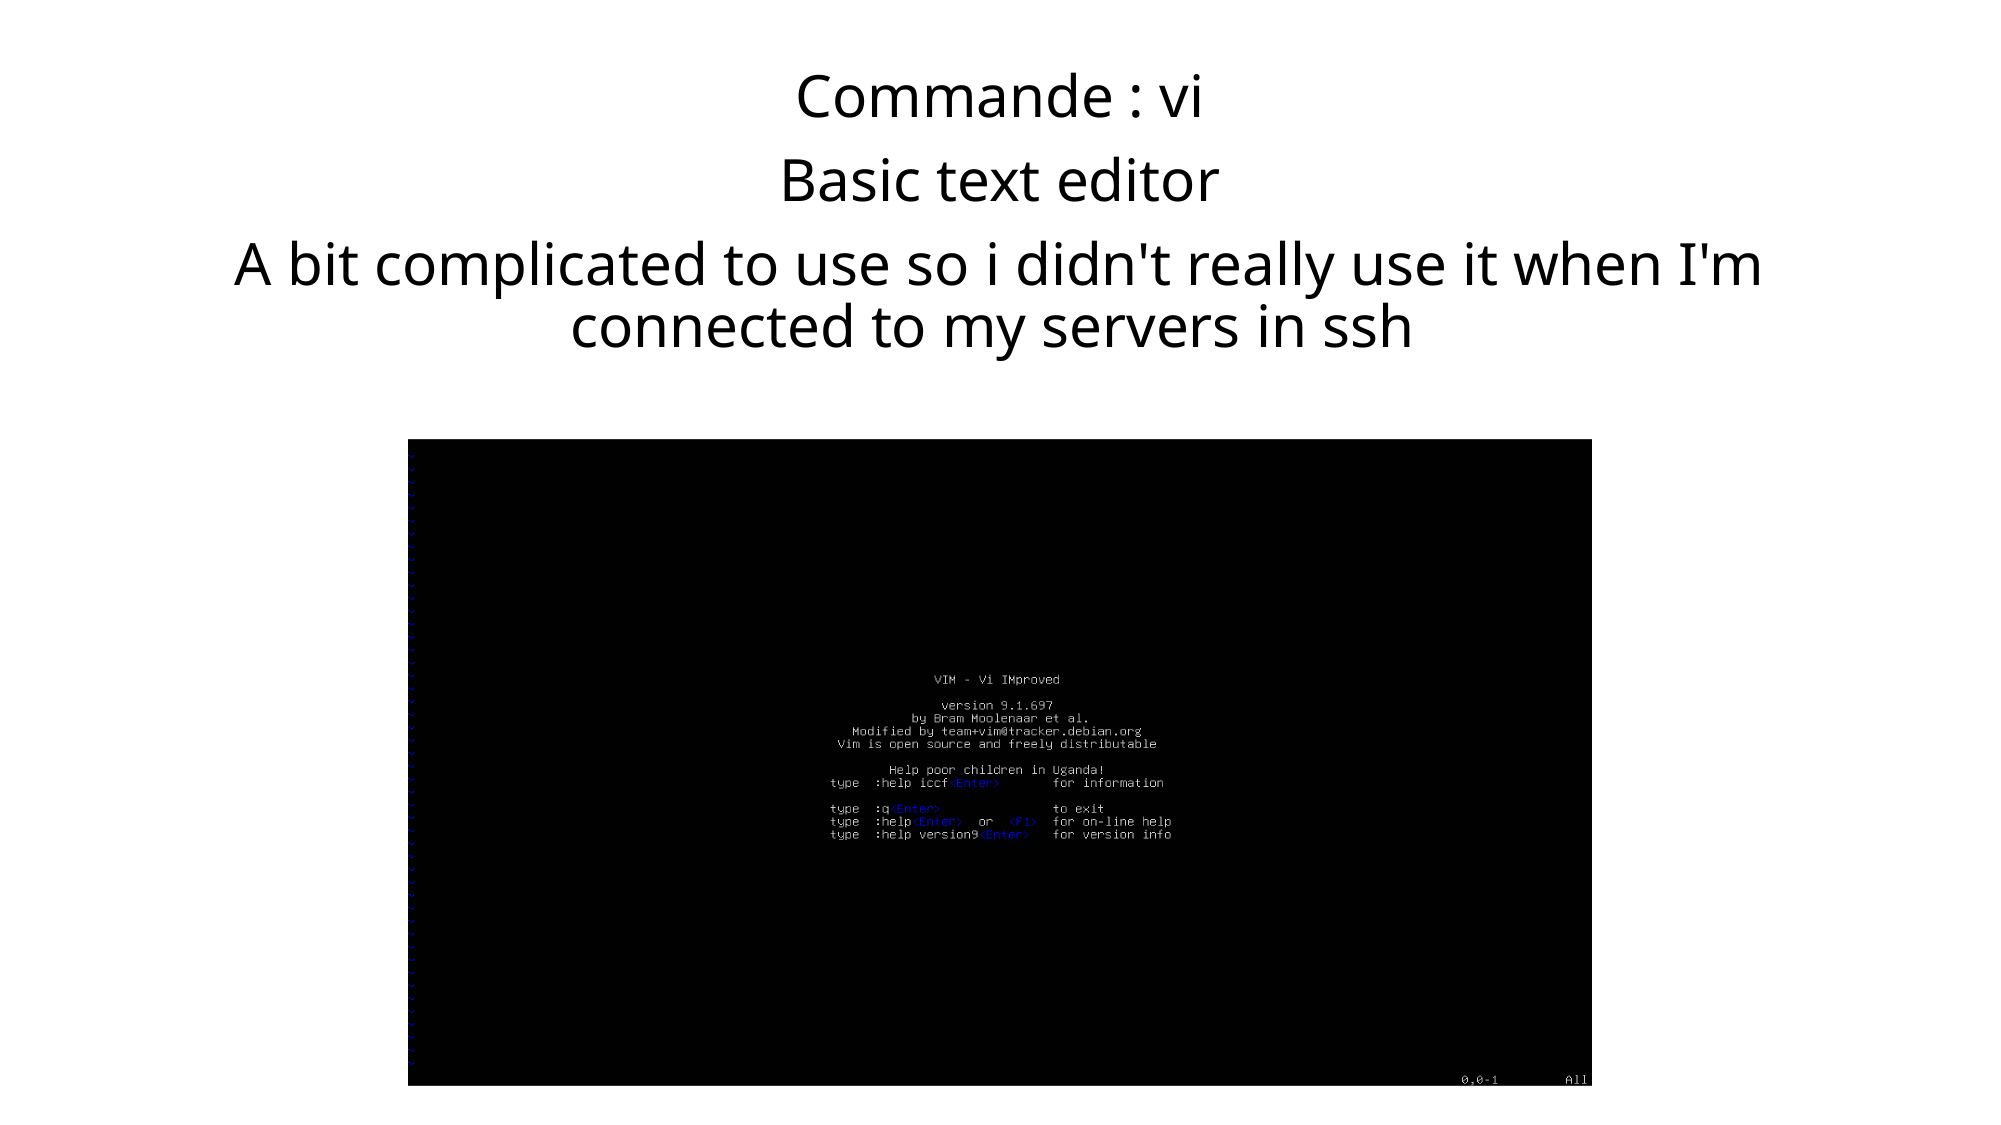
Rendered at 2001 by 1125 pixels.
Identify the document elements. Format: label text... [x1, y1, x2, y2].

picture [407, 438, 1593, 1087]
list Commande : vi Basic text editor A bit complicated to use so i didn't really use it when I'm connected to my servers in ssh [137, 59, 1863, 412]
